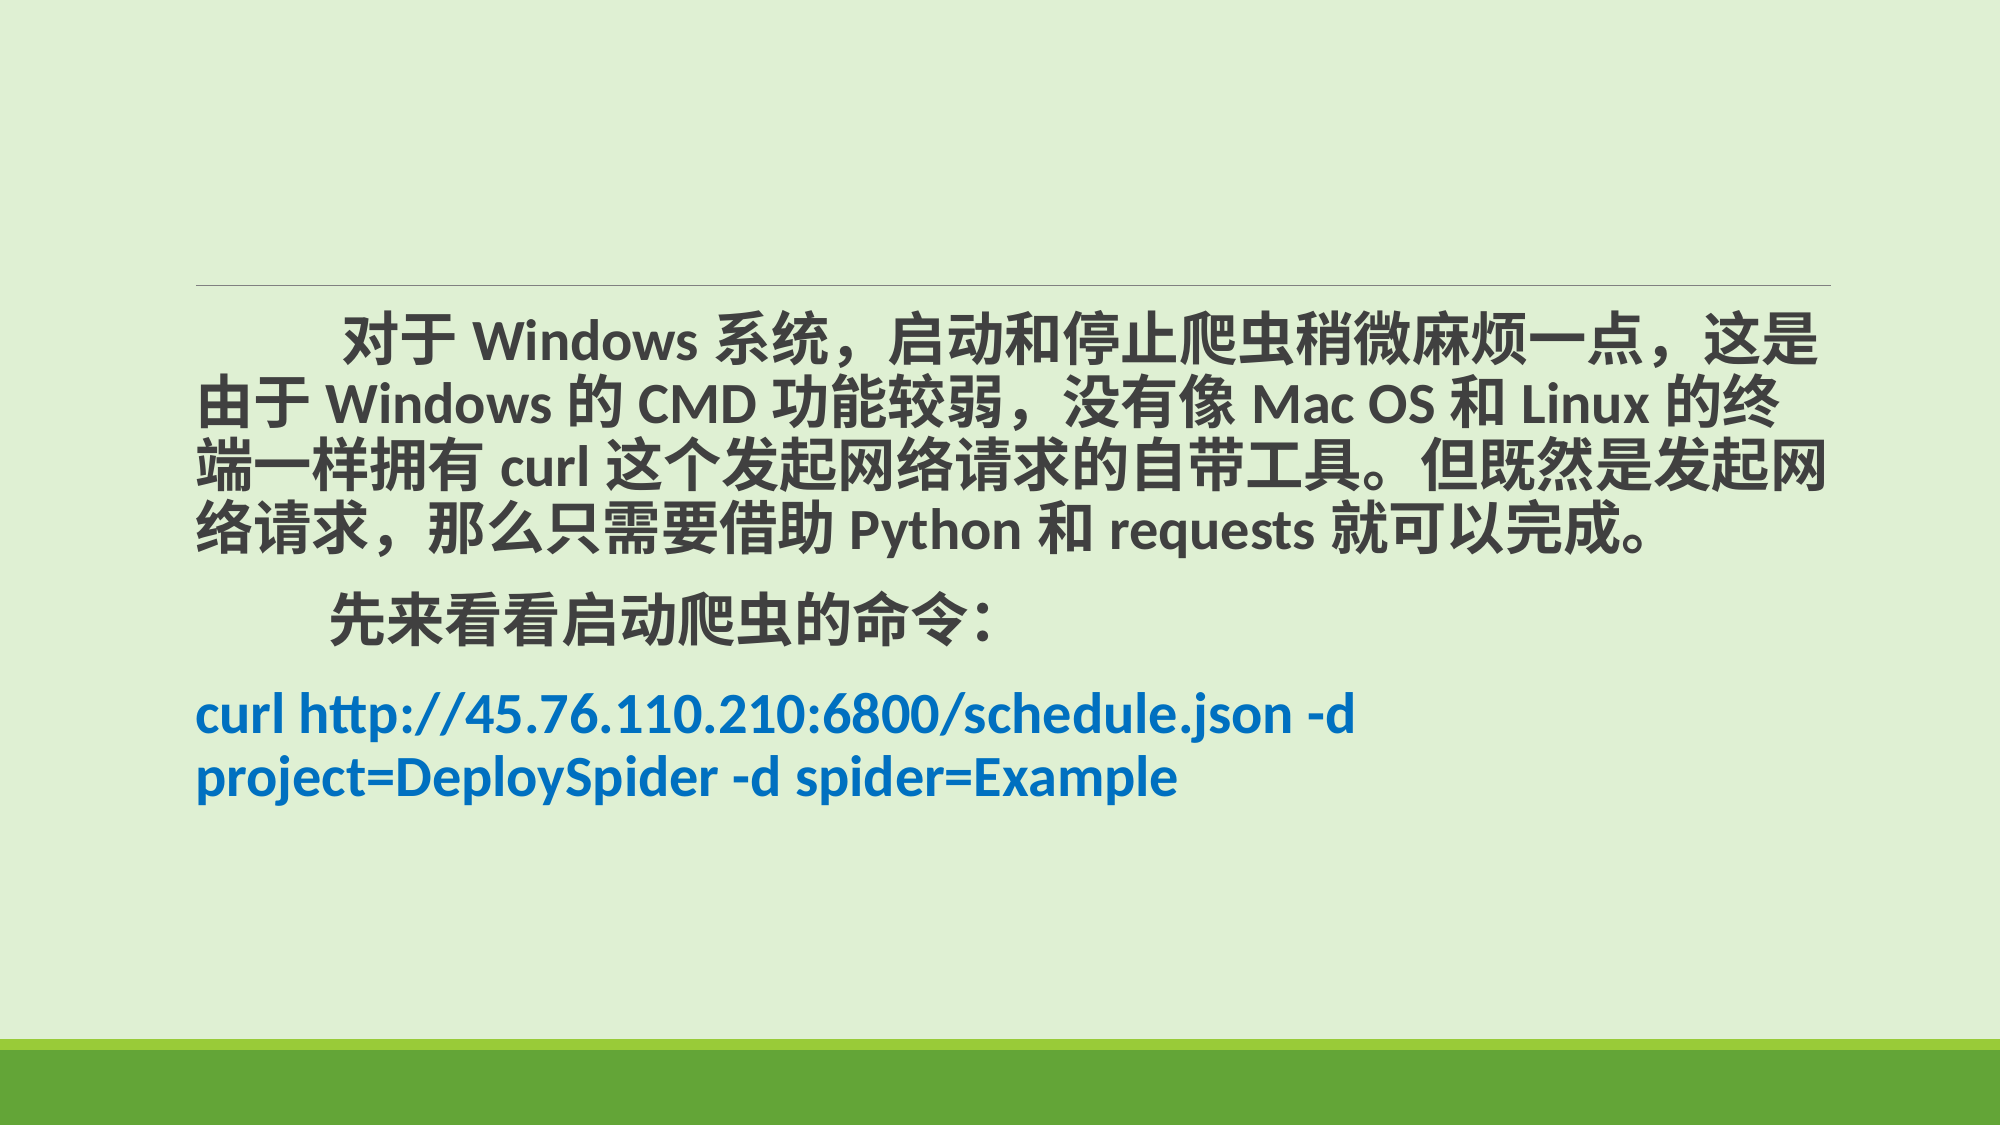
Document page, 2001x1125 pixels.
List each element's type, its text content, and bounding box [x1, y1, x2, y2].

list 对于Windows系统，启动和停止爬虫稍微麻烦一点，这是由于Windows的CMD功能较弱，没有像Mac OS和Linux的终端一样拥有curl这个发起网络请求的自带工具。但既然是发起网络请求，那么只需要借助Python和requests就可以完成。 先来看看启动爬虫的命令： curl http://45.76.110.210:6800/schedule.json -d project=DeploySpider -d spider=Example [180, 302, 1830, 963]
